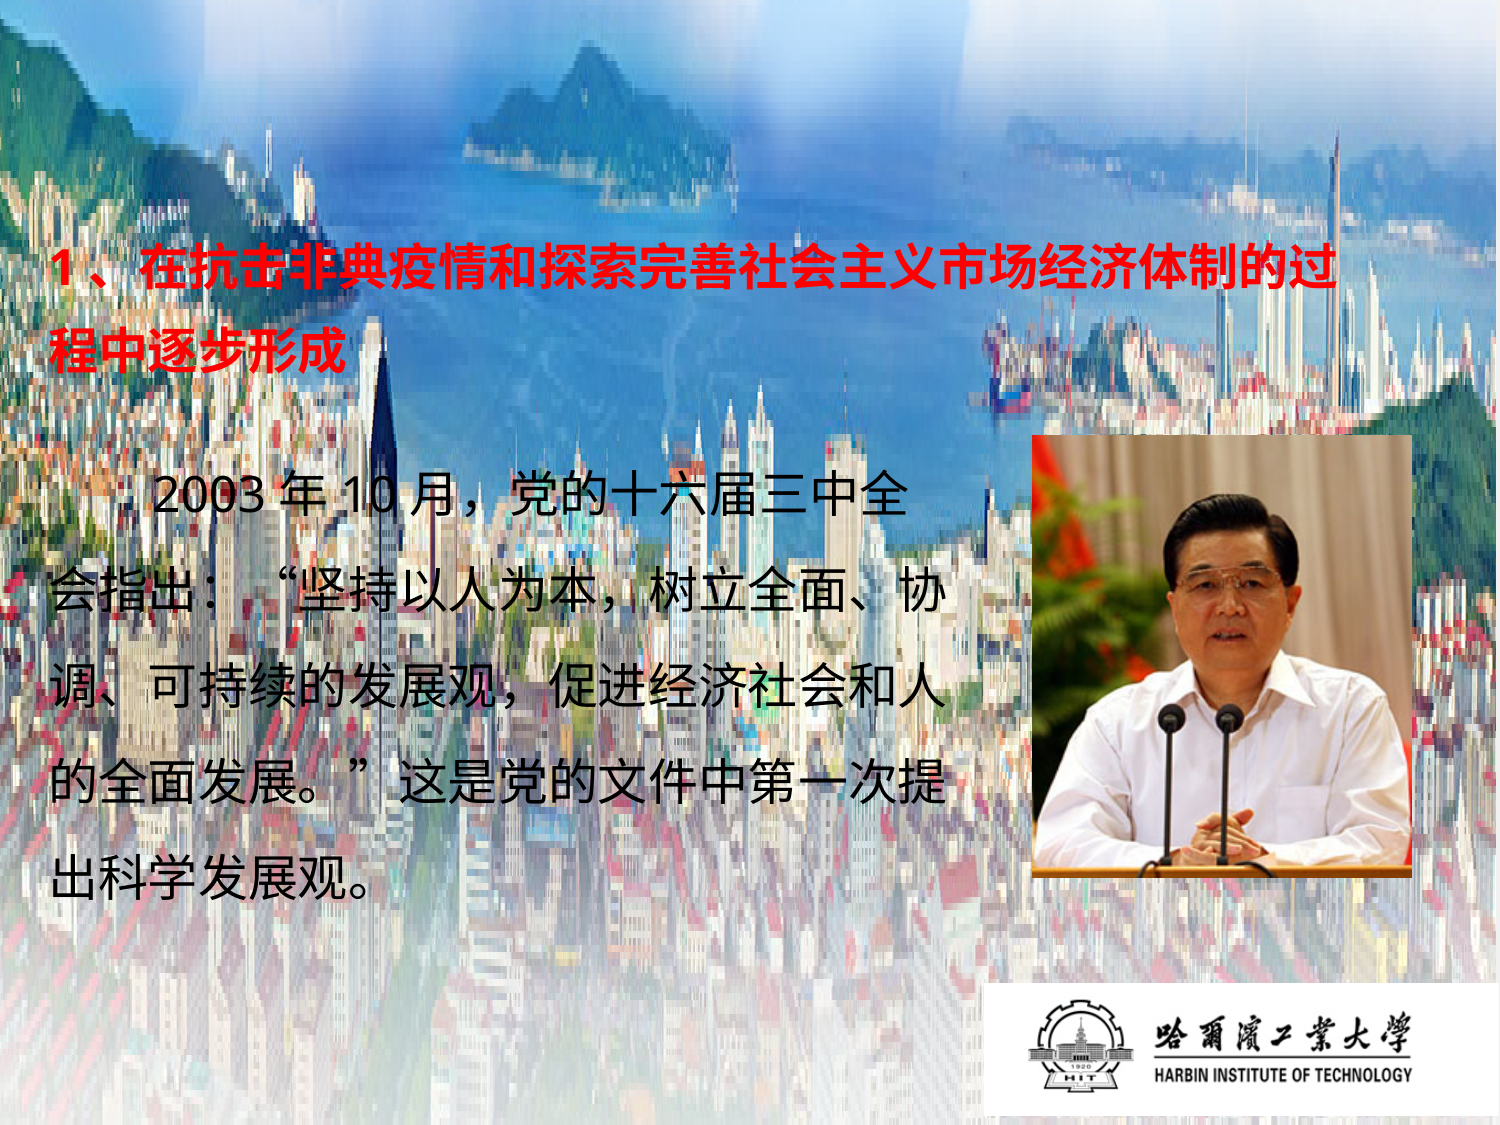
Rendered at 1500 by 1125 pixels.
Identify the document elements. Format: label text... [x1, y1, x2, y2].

list 2003年10月，党的十六届三中全会指出：“坚持以人为本，树立全面、协调、可持续的发展观，促进经济社会和人的全面发展。”这是党的文件中第一次提出科学发展观。 [33, 418, 970, 1048]
title 1、在抗击非典疫情和探索完善社会主义市场经济体制的过程中逐步形成 [33, 213, 1384, 388]
picture [0, 0, 1500, 1125]
